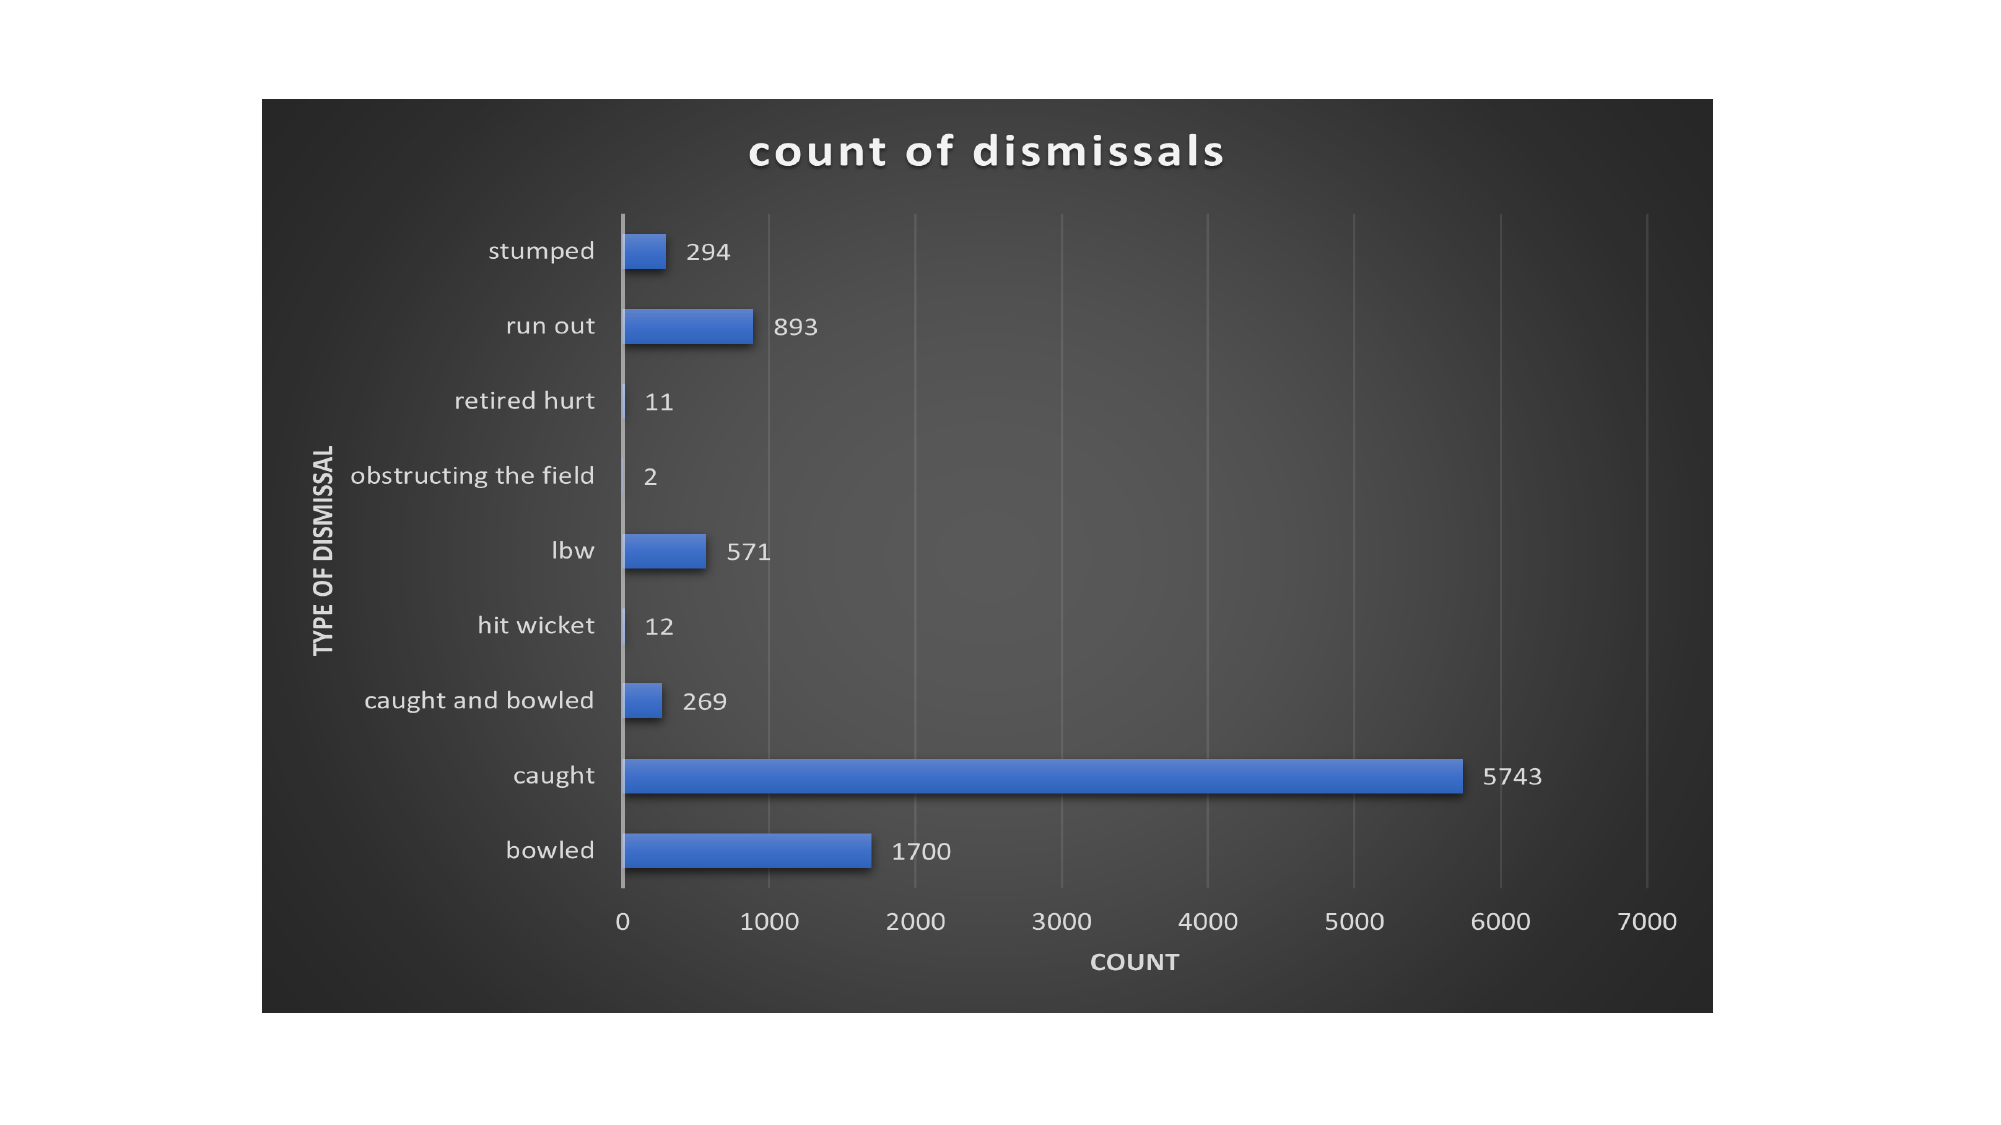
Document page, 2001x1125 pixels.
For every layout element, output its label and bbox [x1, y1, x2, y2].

picture [262, 99, 1713, 1013]
